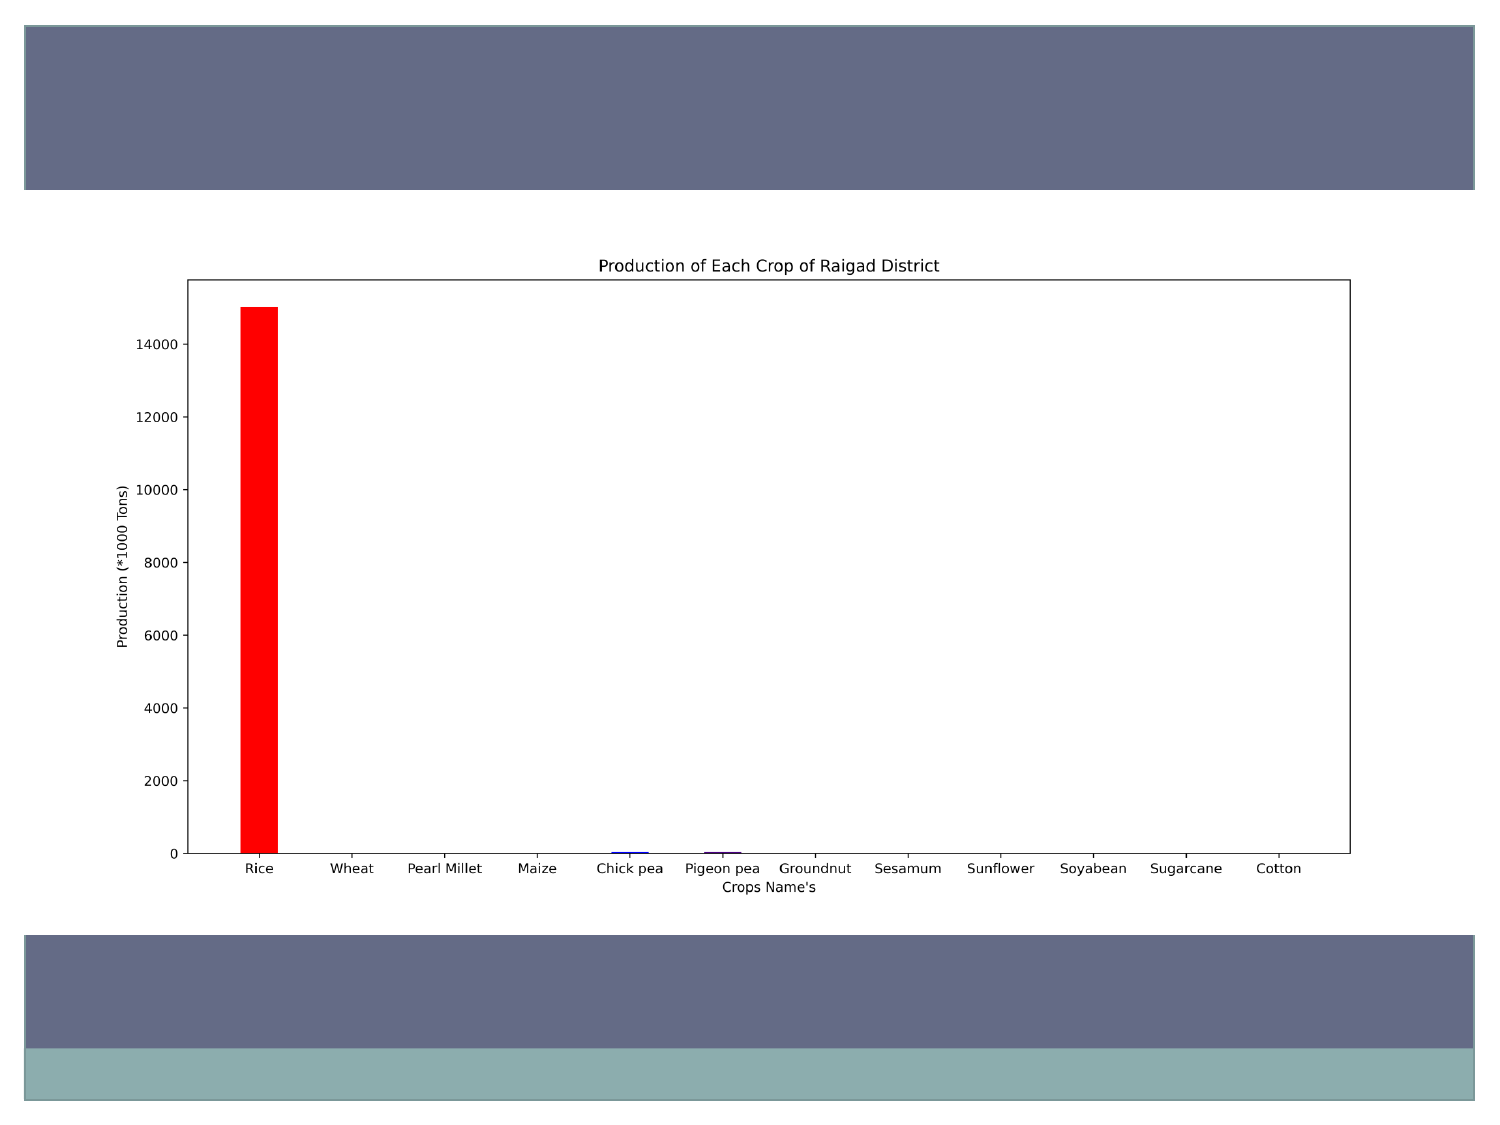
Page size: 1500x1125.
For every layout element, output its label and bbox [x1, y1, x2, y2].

picture [0, 189, 1500, 935]
